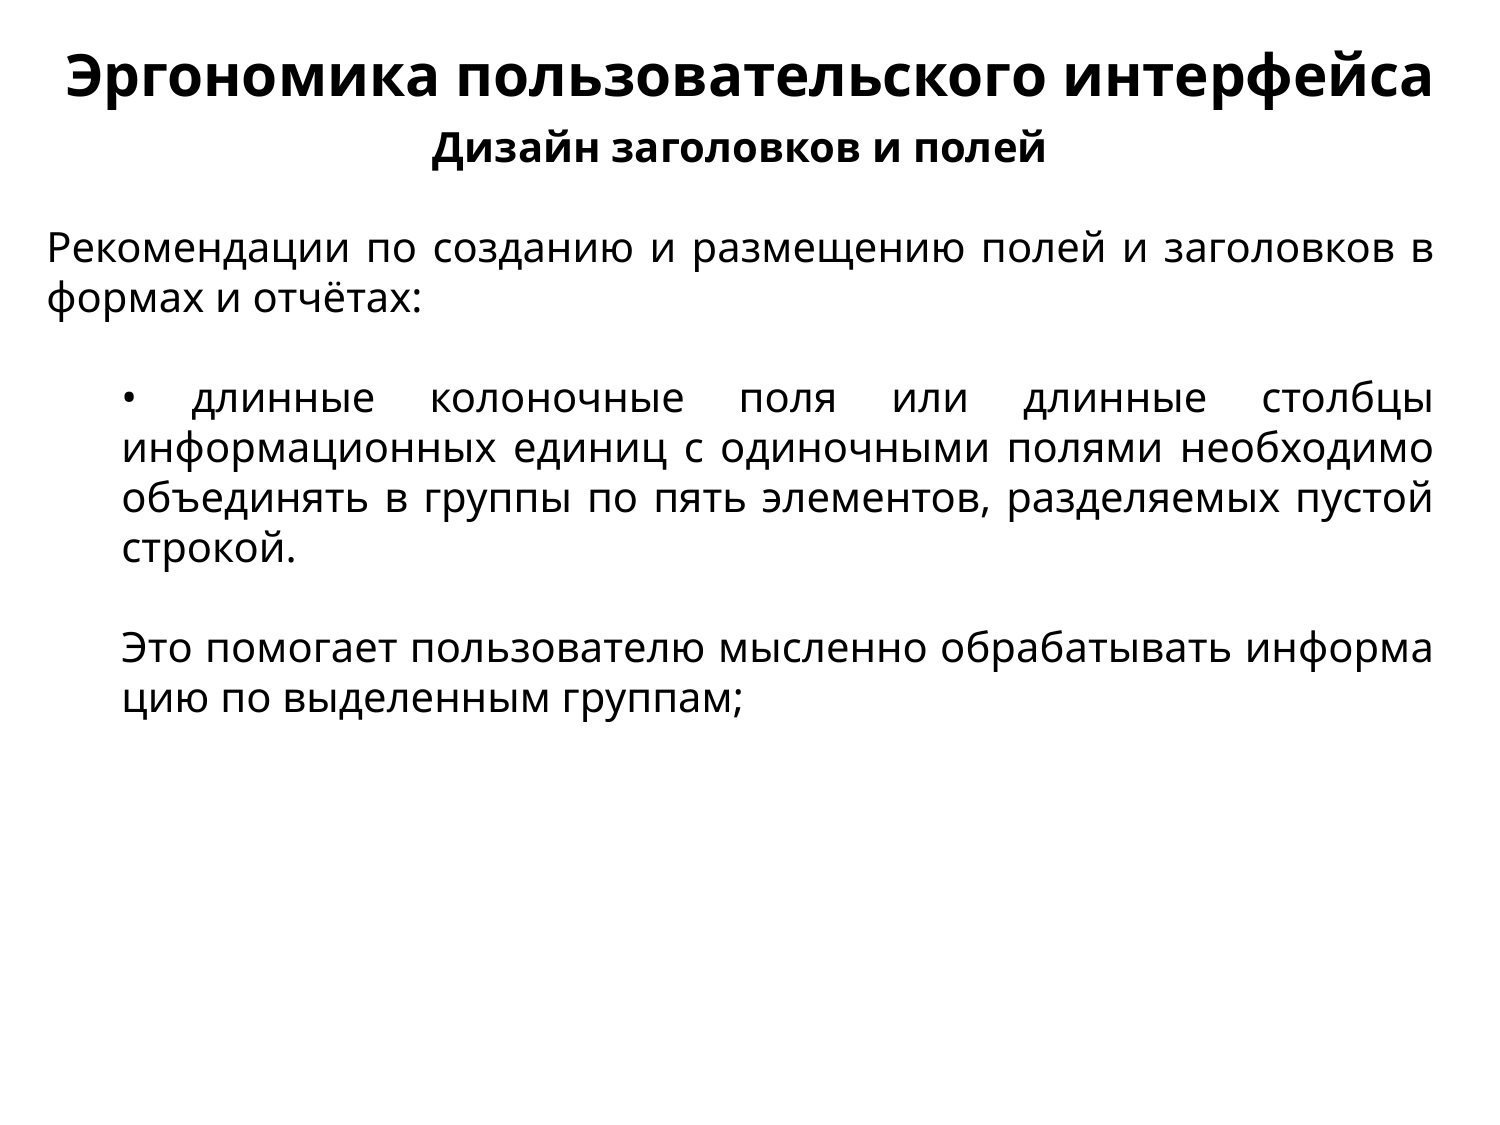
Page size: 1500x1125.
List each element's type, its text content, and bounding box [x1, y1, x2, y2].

text_box Дизайн заголовков и полей Рекомендации по созданию и размеще­нию полей и заголовков в формах и отчётах: • длинные колоночные поля или длинные столбцы информационных единиц с одиночными полями необходимо объеди­нять в группы по пять элементов, разделяемых пустой строкой. Это помогает пользователю мысленно обрабатывать информа­цию по выделенным группам; [31, 113, 1450, 729]
text_box Эргономика пользовательского интерфейса [17, 30, 1483, 116]
